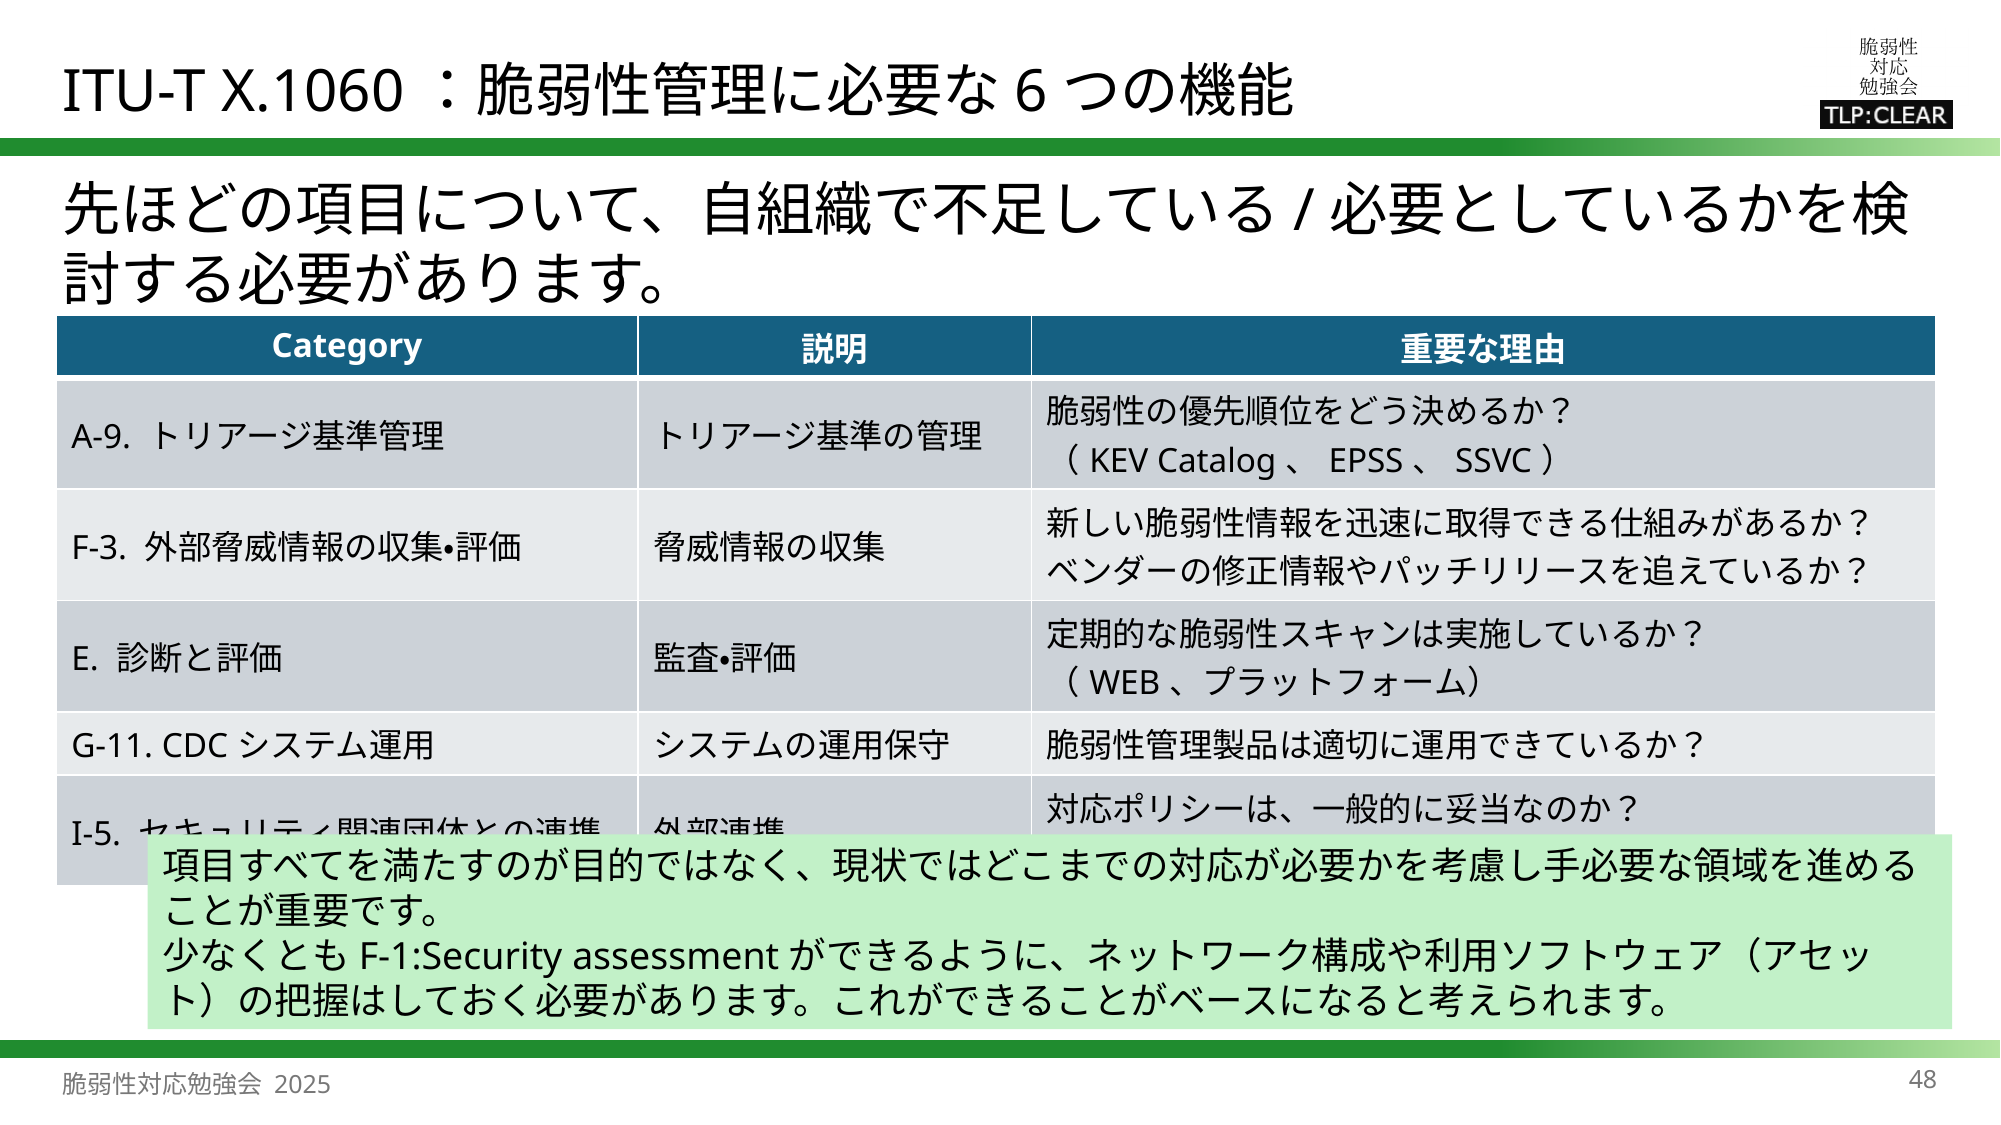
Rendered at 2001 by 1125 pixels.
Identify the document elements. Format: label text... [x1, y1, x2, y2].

table_cell I-5. セキュリティ関連団体との連携 [57, 776, 637, 885]
table_cell 対応ポリシーは、一般的に妥当なのか？ 業界内で協力や相談ができる状況か？ [1032, 776, 1935, 834]
table_header Category [57, 316, 637, 375]
table_cell 脆弱性の優先順位をどう決めるか？ （KEV Catalog、EPSS、SSVC） [1032, 381, 1935, 488]
table_cell システムの運用保守 [639, 713, 1031, 774]
table_cell 脅威情報の収集 [639, 490, 1031, 600]
slide_number 48 [1412, 1057, 1953, 1103]
table_cell 定期的な脆弱性スキャンは実施しているか？ （WEB、プラットフォーム） [1032, 601, 1935, 711]
table_cell F-3. 外部脅威情報の収集・評価 [57, 490, 637, 600]
table_cell 新しい脆弱性情報を迅速に取得できる仕組みがあるか？ ベンダーの修正情報やパッチリリースを追えているか？ [1032, 490, 1935, 600]
picture [1803, 28, 1969, 106]
title ITU-T X.1060：脆弱性管理に必要な6つの機能 [47, 59, 1953, 127]
footer 脆弱性対応勉強会 2025 [47, 1065, 1338, 1103]
table_cell 監査・評価 [639, 601, 1031, 711]
text_box 項目すべてを満たすのが目的ではなく、現状ではどこまでの対応が必要かを考慮し手必要な領域を進めることが重要です。 少なくともF-1:Security assessmentができるように、ネットワーク構成や利用ソフトウェア（アセット）の把握はしておく必要があります。これができることがベースになると考えられます。 [147, 834, 1953, 1030]
table_header 説明 [639, 316, 1031, 375]
table_cell E. 診断と評価 [57, 601, 637, 711]
list 先ほどの項目について、自組織で不足している/必要としているかを検討する必要があります。 [47, 164, 1953, 1032]
table_header 重要な理由 [1032, 316, 1935, 375]
table_cell トリアージ基準の管理 [639, 381, 1031, 488]
table_cell 脆弱性管理製品は適切に運用できているか？ [1032, 713, 1935, 774]
table_cell 外部連携 [639, 776, 1031, 834]
table_cell G-11. CDCシステム運用 [57, 713, 637, 774]
table_cell A-9. トリアージ基準管理 [57, 381, 637, 488]
